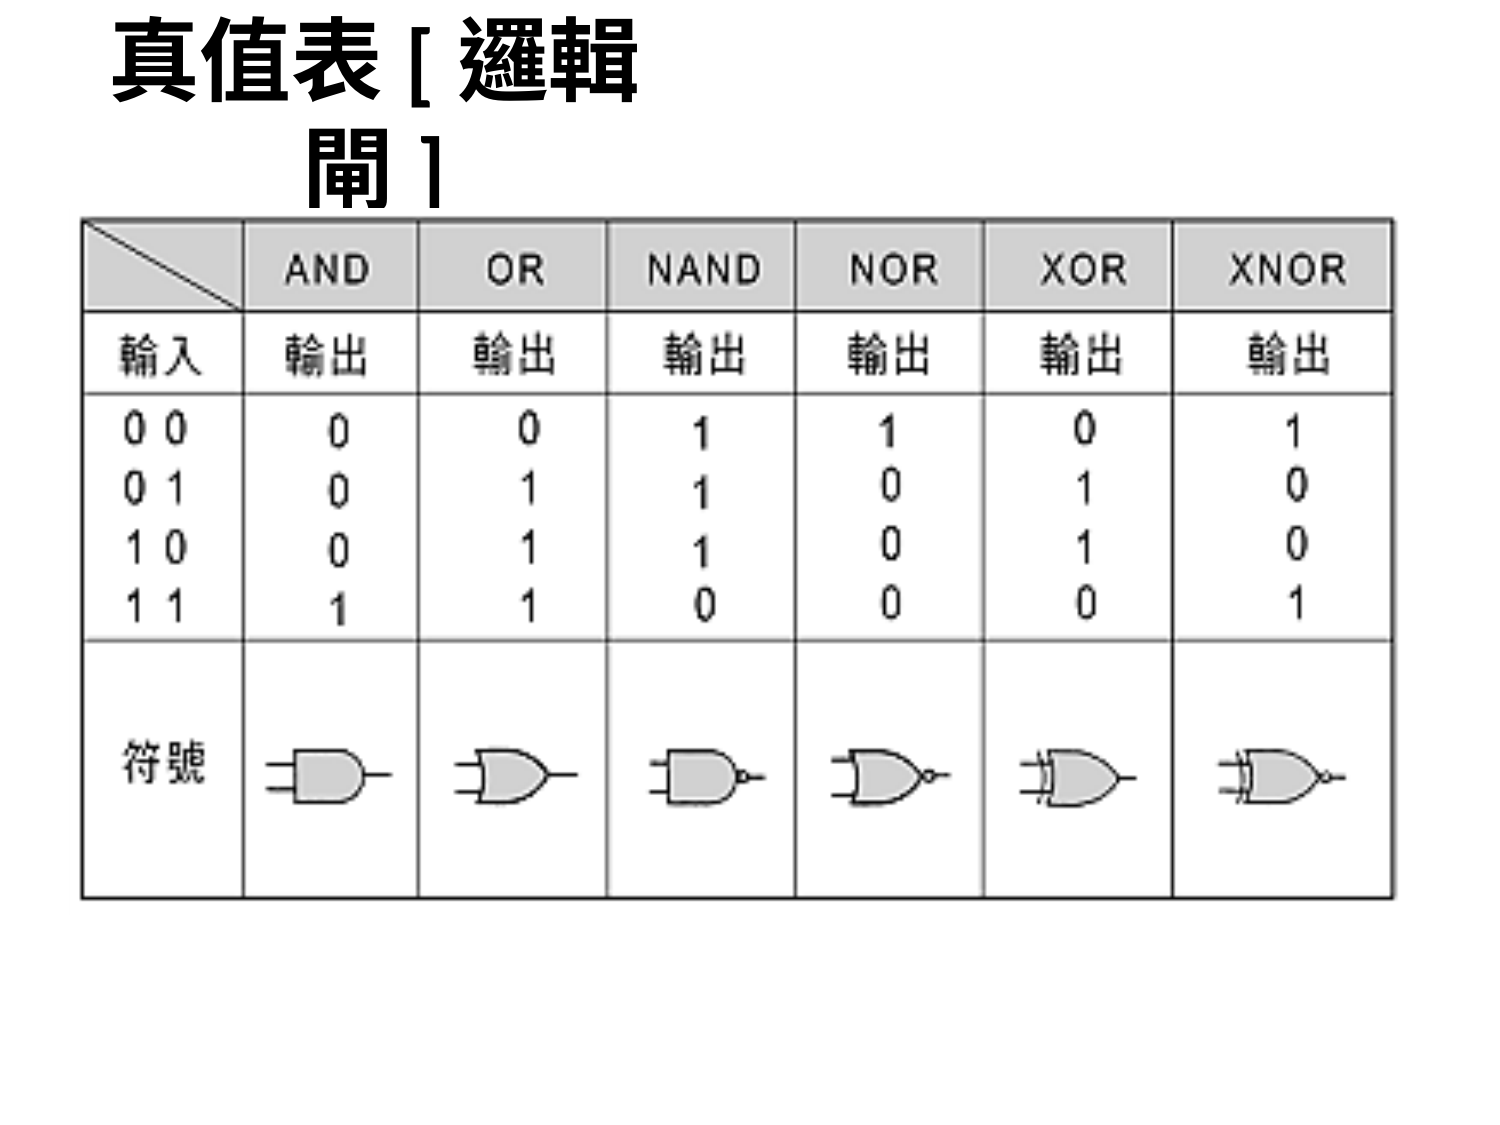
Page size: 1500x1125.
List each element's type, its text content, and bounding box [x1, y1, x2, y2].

title 真值表[邏輯閘] [43, 43, 706, 182]
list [67, 208, 1412, 916]
